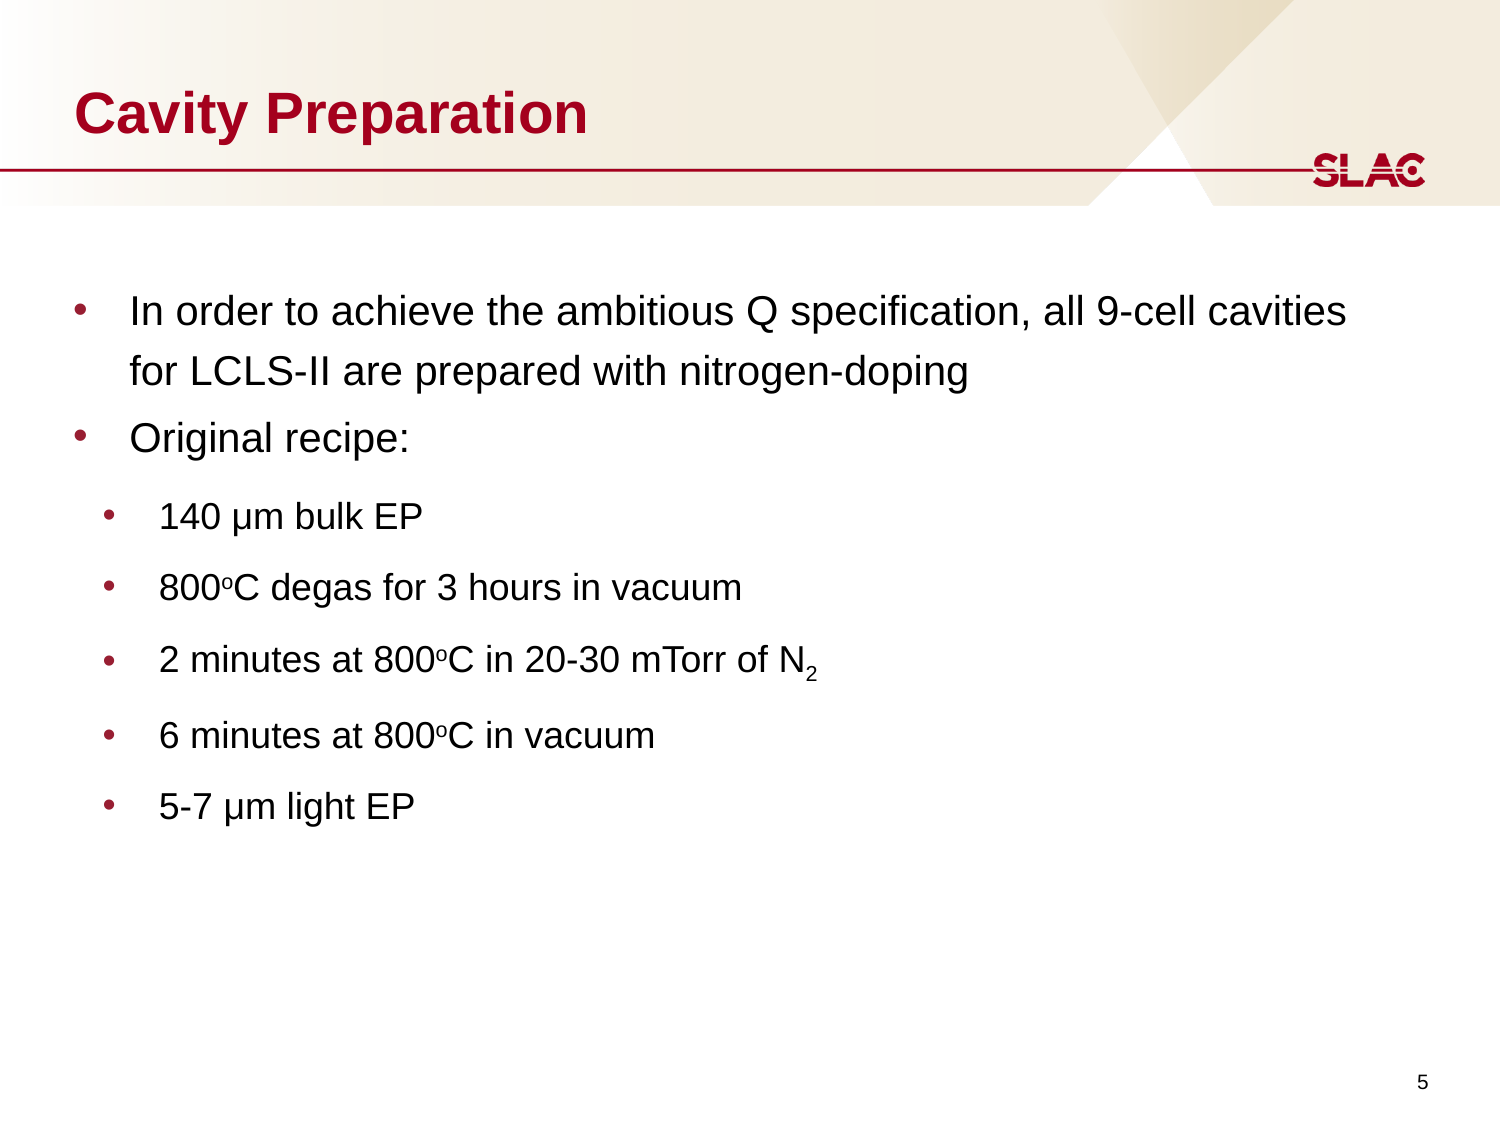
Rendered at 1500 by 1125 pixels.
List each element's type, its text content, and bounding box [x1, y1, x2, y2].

picture [0, 0, 1500, 206]
slide_number 5 [1405, 1036, 1458, 1125]
list In order to achieve the ambitious Q specification, all 9-cell cavities for LCLS-II are prepared with nitrogen-doping Original recipe: 140 μm bulk EP 800oC degas for 3 hours in vacuum 2 minutes at 800oC in 20-30 mTorr of N2 6 minutes at 800oC in vacuum 5-7 μm light EP [73, 273, 1404, 1088]
title Cavity Preparation [74, 21, 1404, 145]
